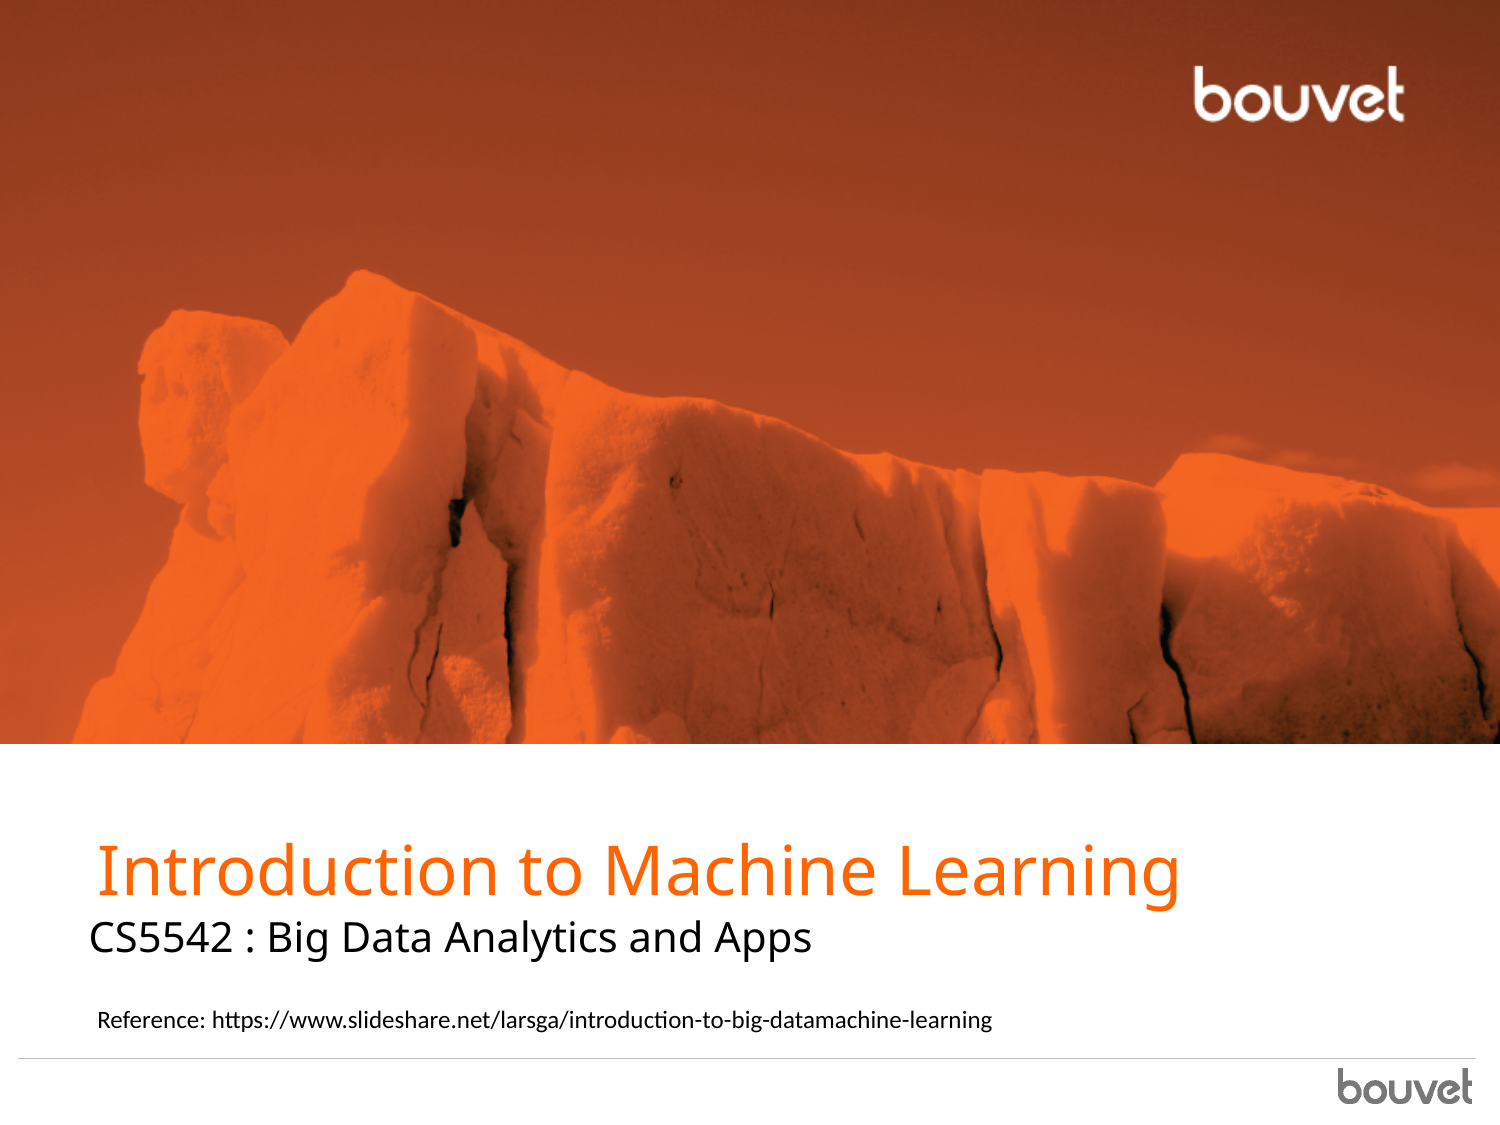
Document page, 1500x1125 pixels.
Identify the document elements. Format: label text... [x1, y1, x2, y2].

picture [1338, 1068, 1472, 1104]
picture [0, 0, 1500, 744]
title Introduction to Machine Learning [82, 739, 1418, 917]
subtitle CS5542 : Big Data Analytics and Apps [88, 916, 1424, 965]
text_box Reference: https://www.slideshare.net/larsga/introduction-to-big-datamachine-learning [82, 995, 1311, 1041]
